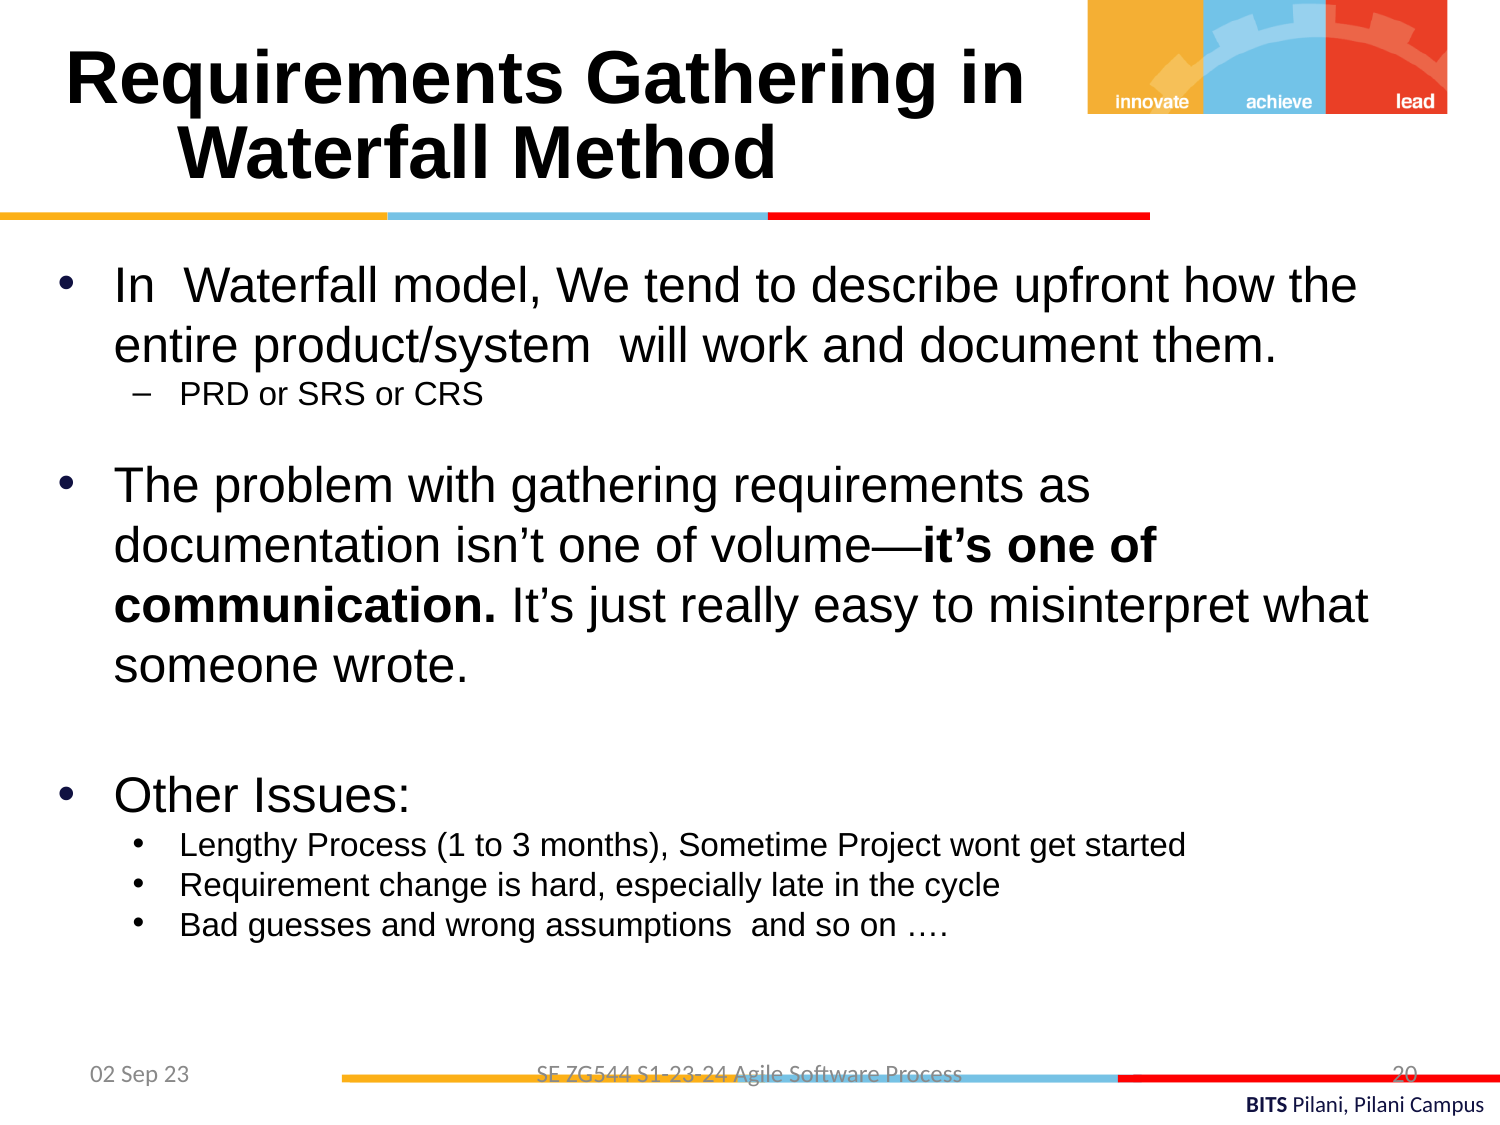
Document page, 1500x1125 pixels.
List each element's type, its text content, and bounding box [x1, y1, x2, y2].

text_box SE ZG544 S1-23-24 Agile Software Process [519, 1050, 980, 1096]
list In Waterfall model, We tend to describe upfront how the entire product/system will work and document them. PRD or SRS or CRS The problem with gathering requirements as documentation isn’t one of volume—it’s one of communication. It’s just really easy to misinterpret what someone wrote. Other Issues: Lengthy Process (1 to 3 months), Sometime Project wont get started Requirement change is hard, especially late in the cycle Bad guesses and wrong assumptions and so on …. [49, 244, 1401, 1051]
text_box 02 Sep 23 [82, 1050, 418, 1096]
slide_number 20 [1382, 1051, 1426, 1094]
picture [1087, 0, 1448, 114]
text_box Requirements Gathering in Waterfall Method [57, 24, 1080, 213]
